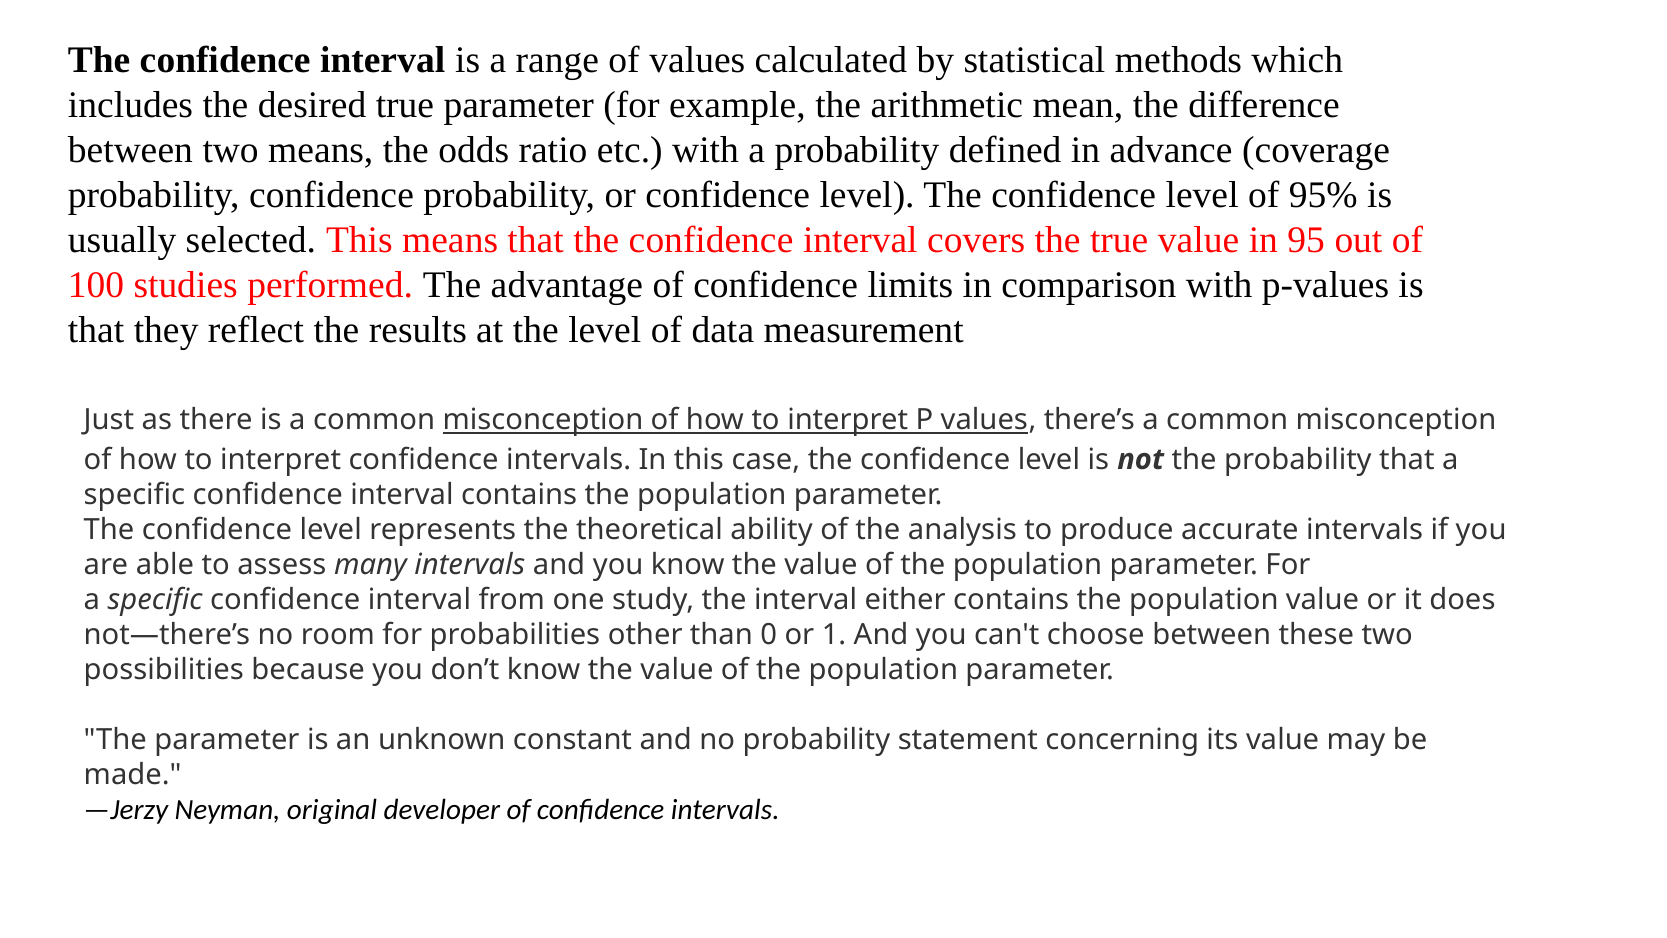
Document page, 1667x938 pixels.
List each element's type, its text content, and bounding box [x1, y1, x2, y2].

text_box Just as there is a common misconception of how to interpret P values, there’s a common misconception of how to interpret confidence intervals. In this case, the confidence level is not the probability that a specific confidence interval contains the population parameter. The confidence level represents the theoretical ability of the analysis to produce accurate intervals if you are able to assess many intervals and you know the value of the population parameter. For a specific confidence interval from one study, the interval either contains the population value or it does not—there’s no room for probabilities other than 0 or 1. And you can't choose between these two possibilities because you don’t know the value of the population parameter. "The parameter is an unknown constant and no probability statement concerning its value may be made." —Jerzy Neyman, original developer of confidence intervals. [69, 393, 1536, 833]
text_box The confidence interval is a range of values calculated by statistical methods which includes the desired true parameter (for example, the arithmetic mean, the difference between two means, the odds ratio etc.) with a probability defined in advance (coverage probability, confidence probability, or confidence level). The confidence level of 95% is usually selected. This means that the confidence interval covers the true value in 95 out of 100 studies performed. The advantage of confidence limits in comparison with p-values is that they reflect the results at the level of data measurement [53, 27, 1481, 358]
